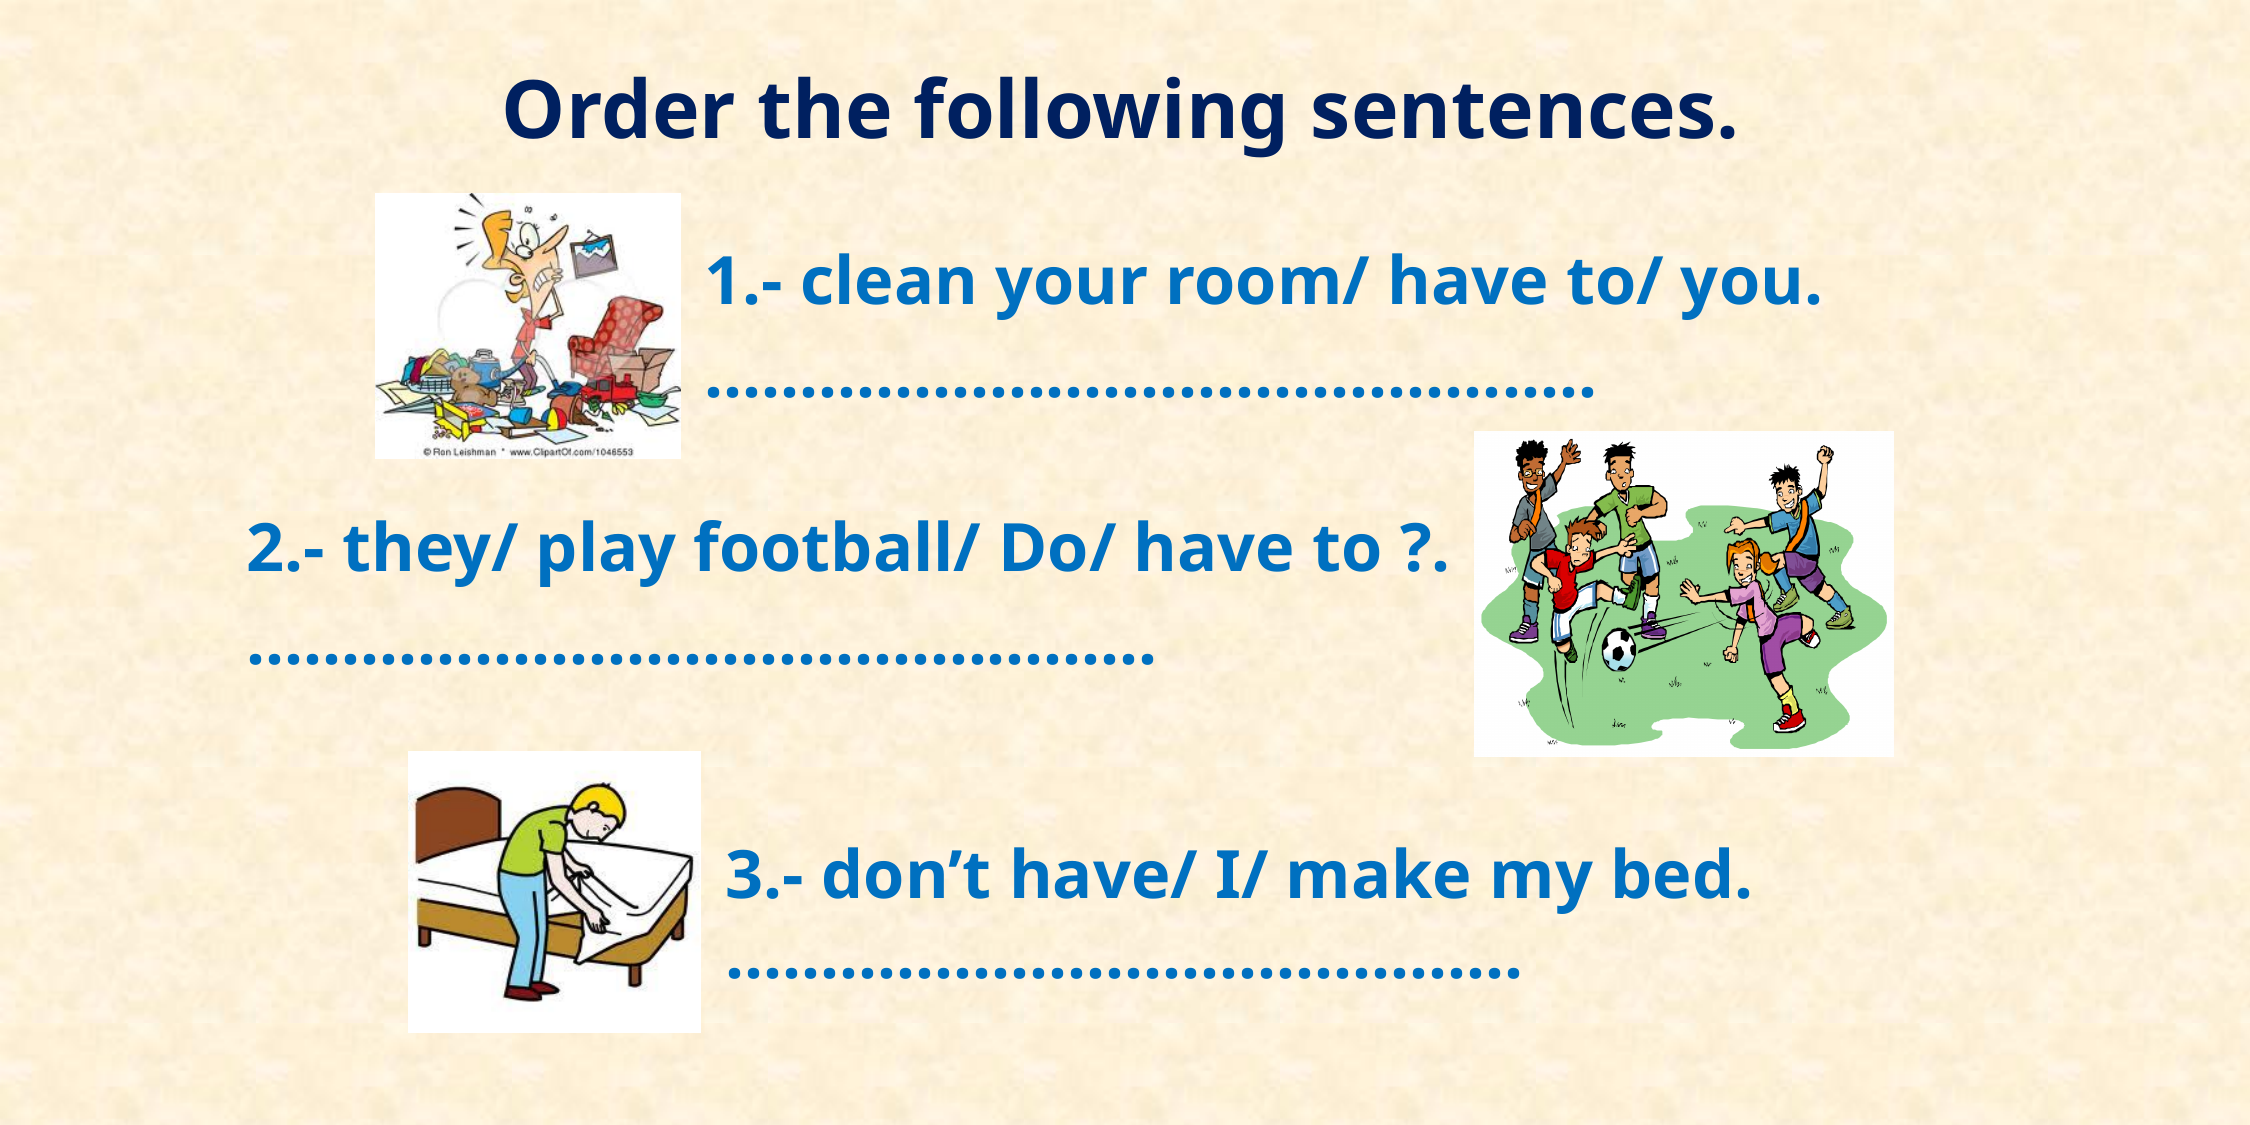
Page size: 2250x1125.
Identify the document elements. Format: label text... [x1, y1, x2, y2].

picture [0, 0, 2250, 1125]
text_box 3.- don’t have/ I/ make my bed. …………………………………… [711, 824, 1769, 1000]
text_box 2.- they/ play football/ Do/ have to ?. ………………………………………… [220, 497, 1467, 686]
text_box 1.- clean your room/ have to/ you. ……………………………………..... [685, 230, 1839, 419]
title Order the following sentences. [362, 50, 1881, 163]
